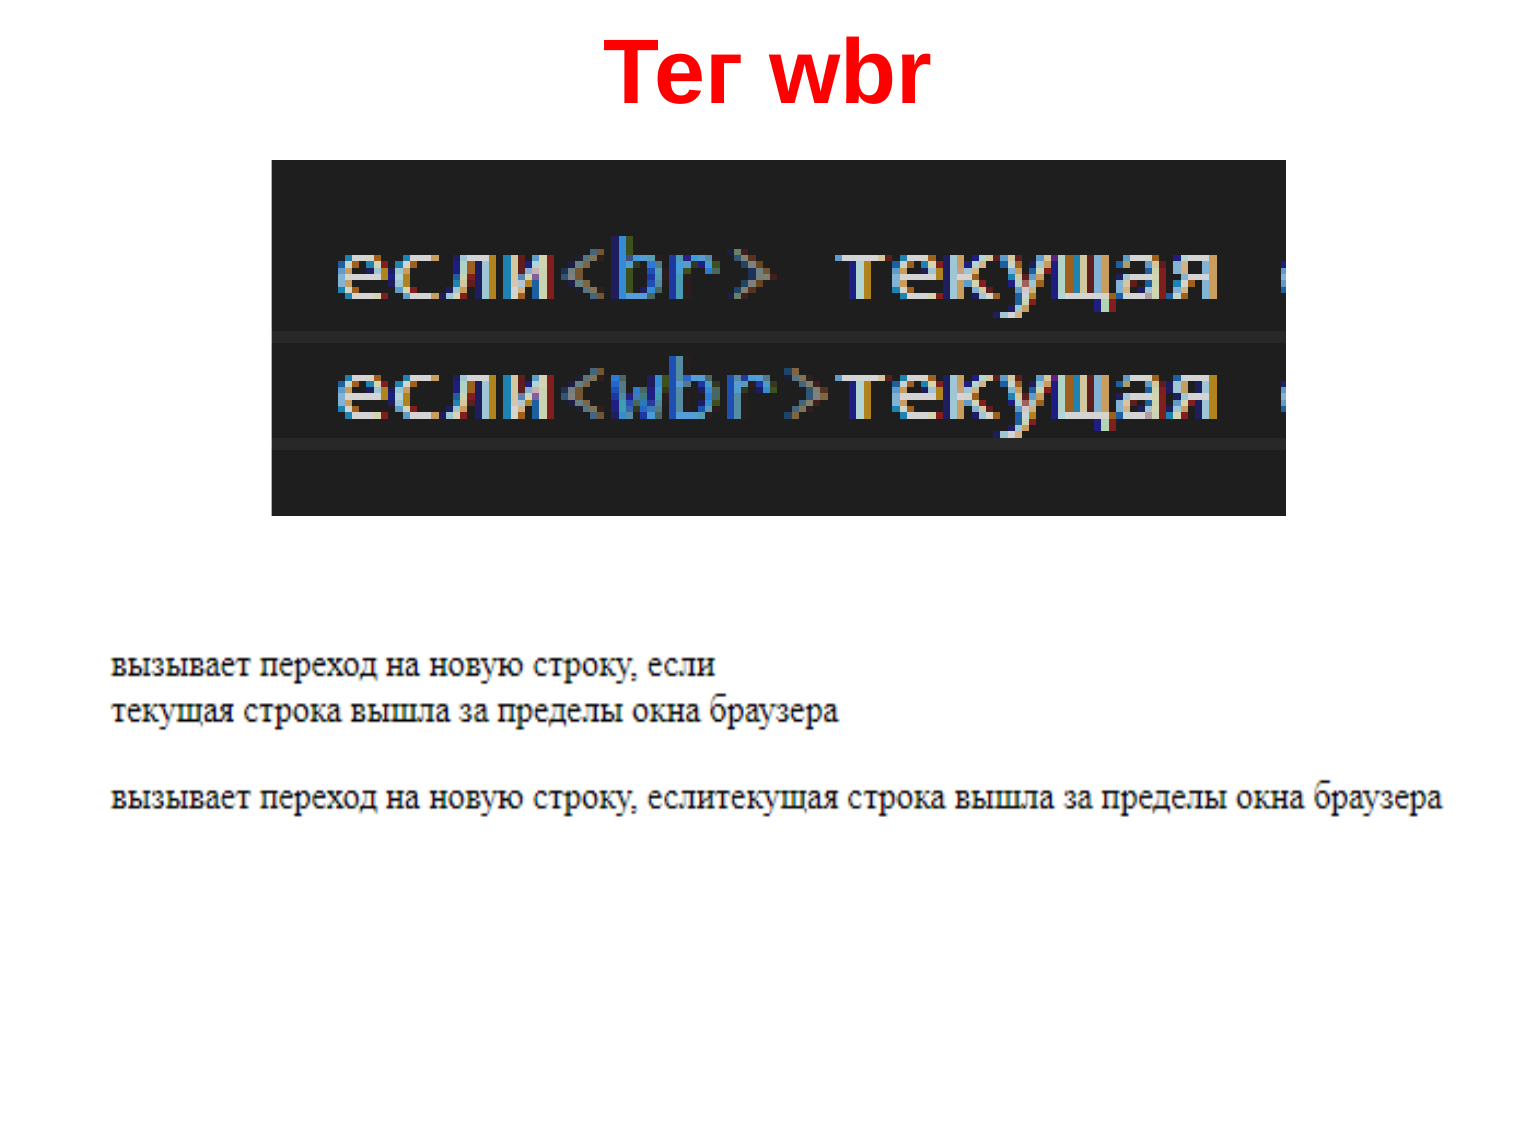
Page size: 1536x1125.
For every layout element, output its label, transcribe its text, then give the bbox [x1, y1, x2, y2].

picture [271, 160, 1287, 516]
title Тег wbr [76, 0, 1459, 161]
picture [94, 621, 1456, 870]
